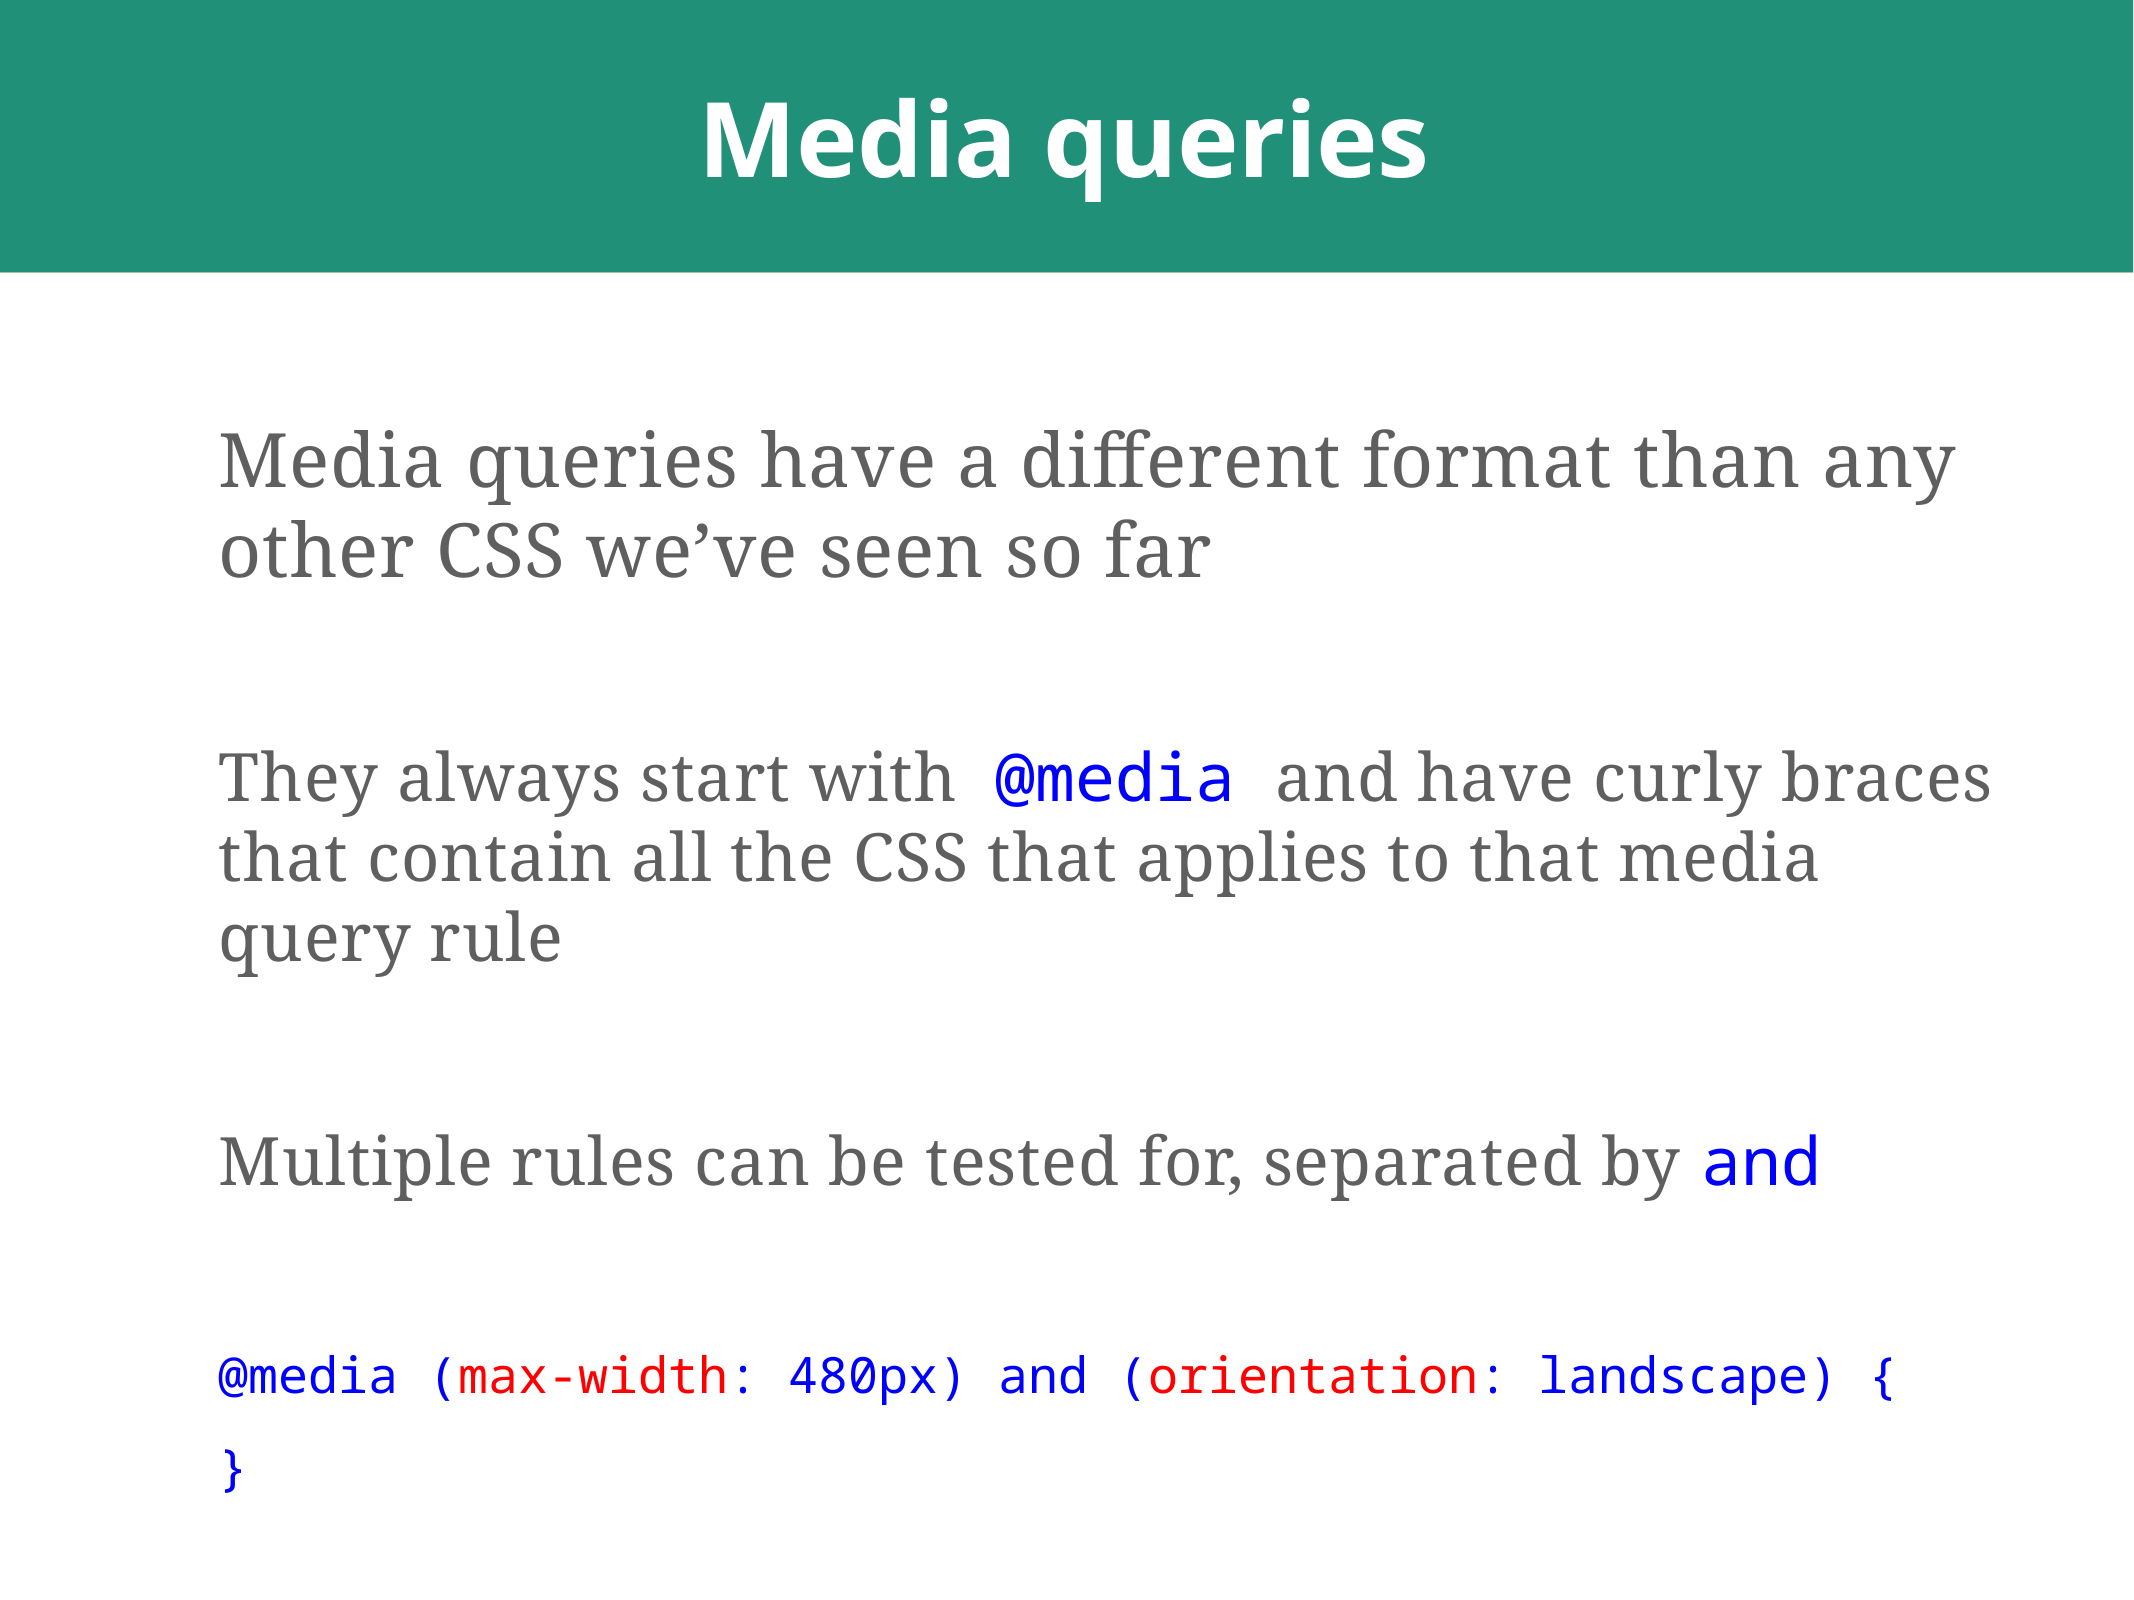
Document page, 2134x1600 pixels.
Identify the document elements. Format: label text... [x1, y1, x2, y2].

title Media queries [0, 73, 2130, 341]
text_box [0, 0, 2134, 273]
text_box Media queries have a different format than any other CSS we’ve seen so far They always start with @media and have curly braces that contain all the CSS that applies to that media query rule Multiple rules can be tested for, separated by and @media (max-width: 480px) and (orientation: landscape) { } [216, 412, 2017, 1496]
